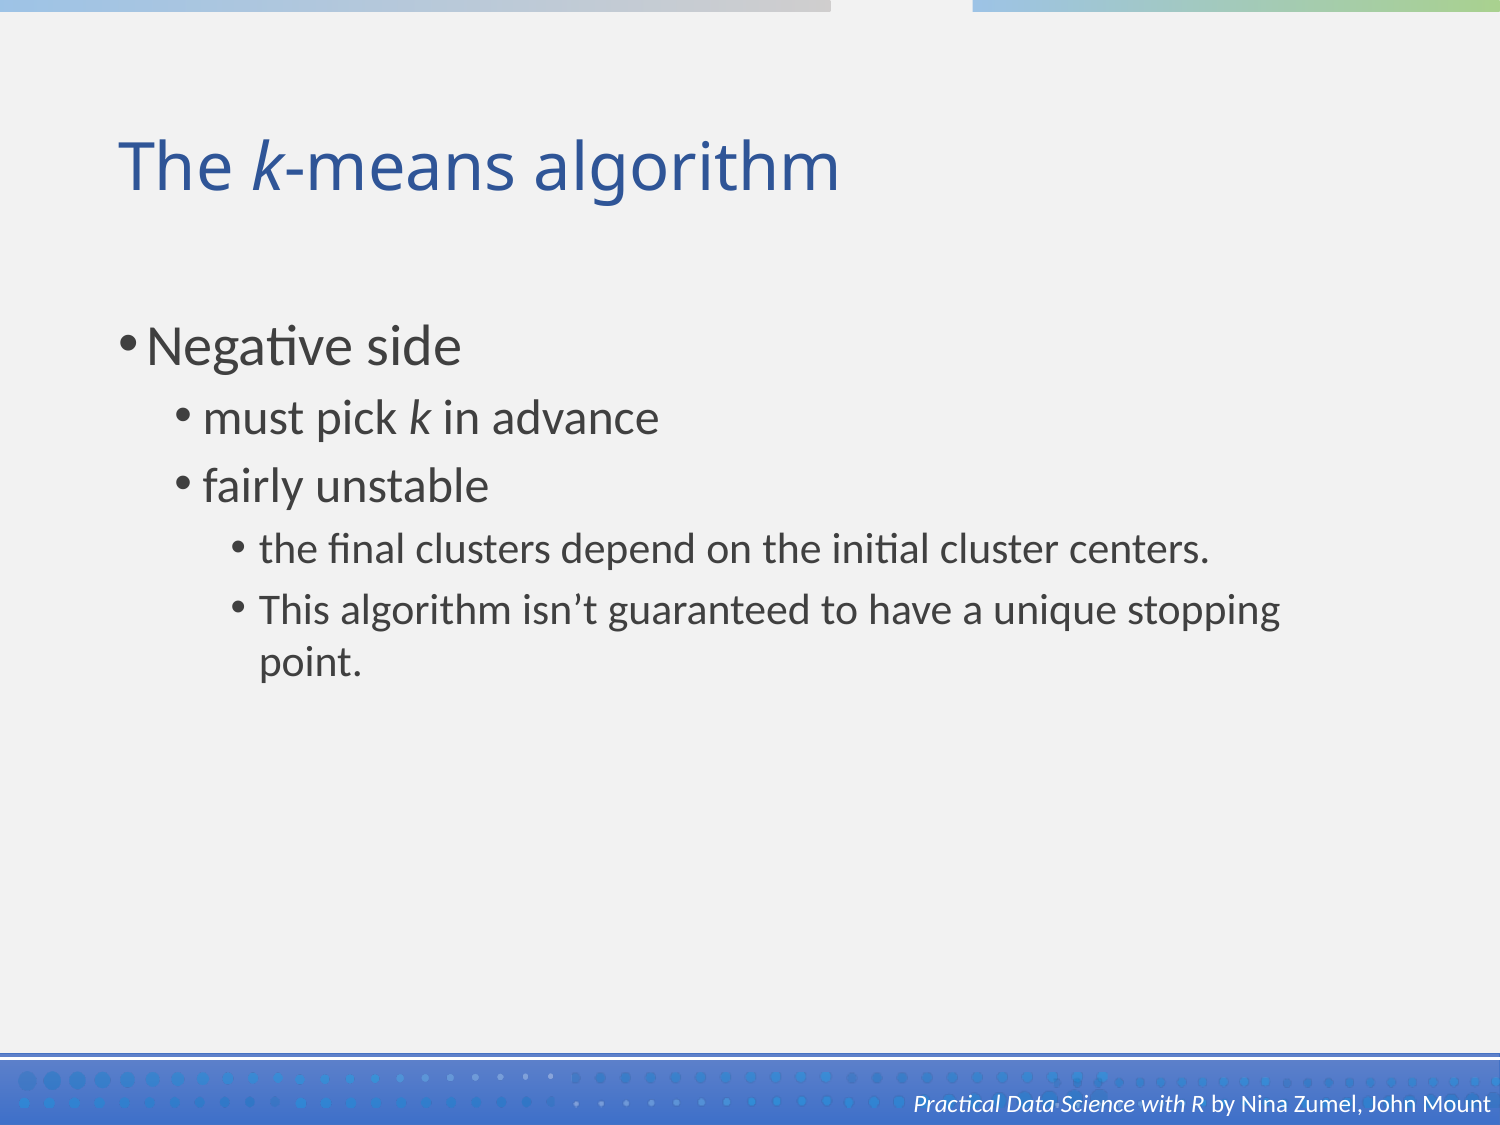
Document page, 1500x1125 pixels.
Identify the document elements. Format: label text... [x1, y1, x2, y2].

list Negative side must pick k in advance fairly unstable the final clusters depend on the initial cluster centers. This algorithm isn’t guaranteed to have a unique stopping point. [103, 299, 1397, 1014]
text_box Practical Data Science with R by Nina Zumel, John Mount [898, 1079, 1500, 1125]
title The k-means algorithm [103, 59, 1397, 278]
